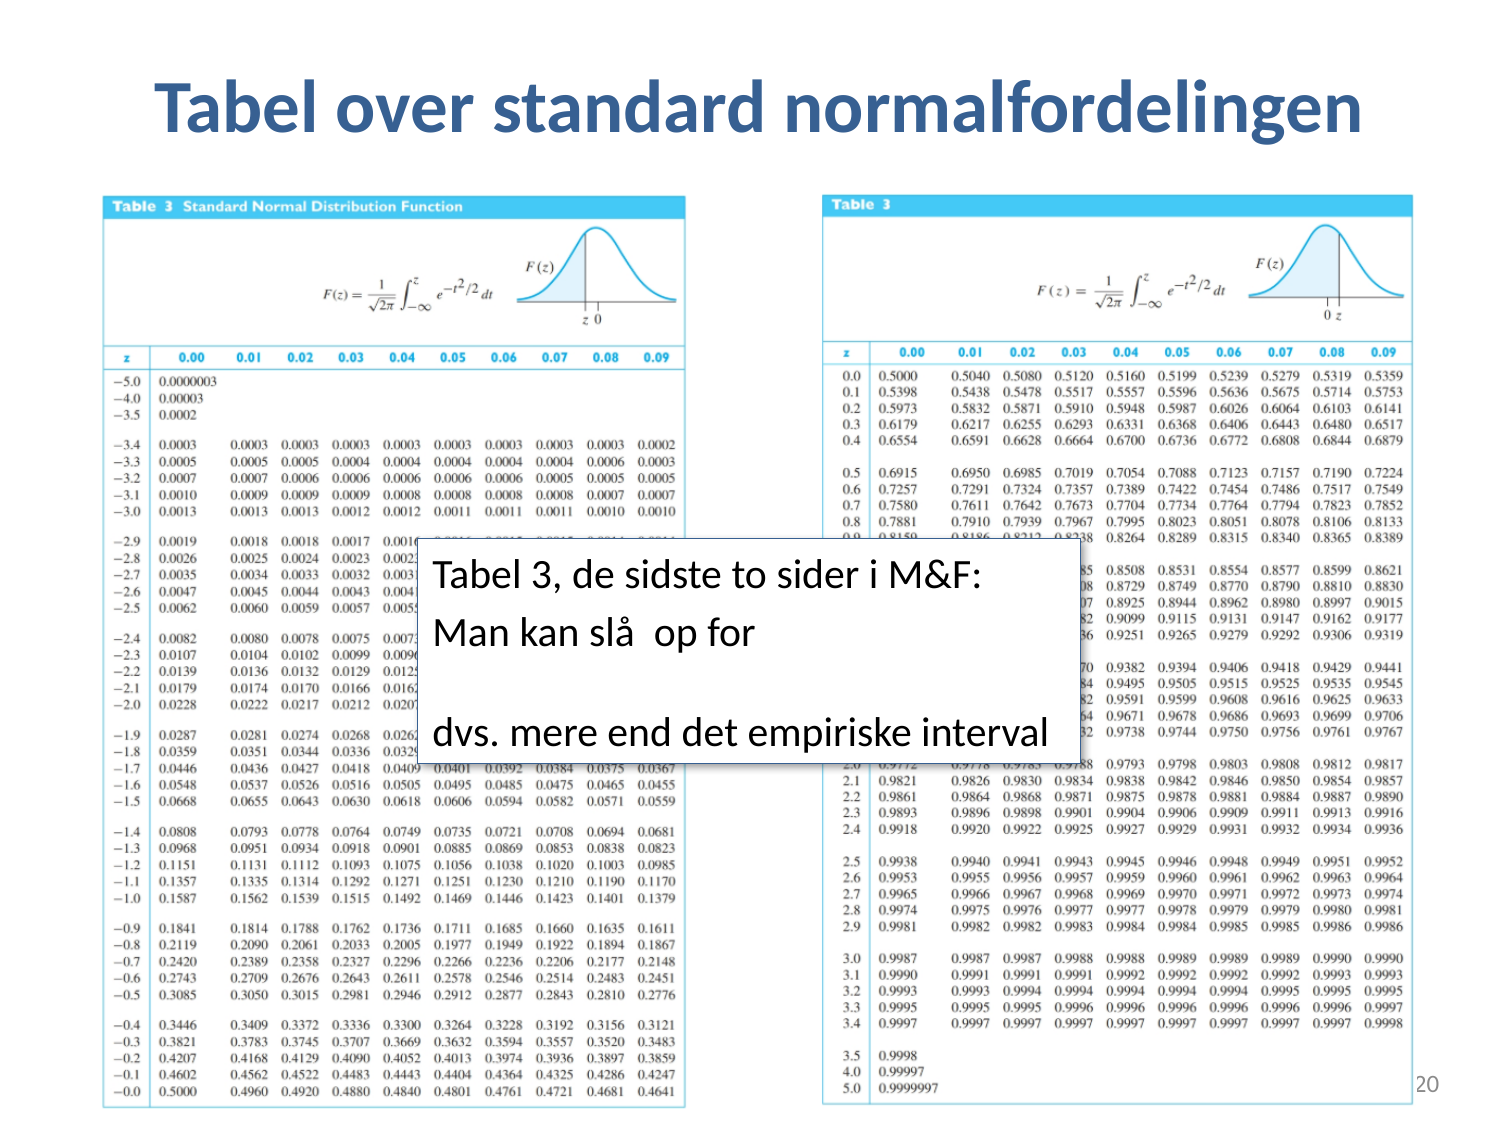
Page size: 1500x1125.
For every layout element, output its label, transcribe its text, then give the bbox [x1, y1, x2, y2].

slide_number 20 [1422, 1058, 1455, 1107]
picture [100, 193, 690, 1109]
picture [820, 193, 1418, 1109]
